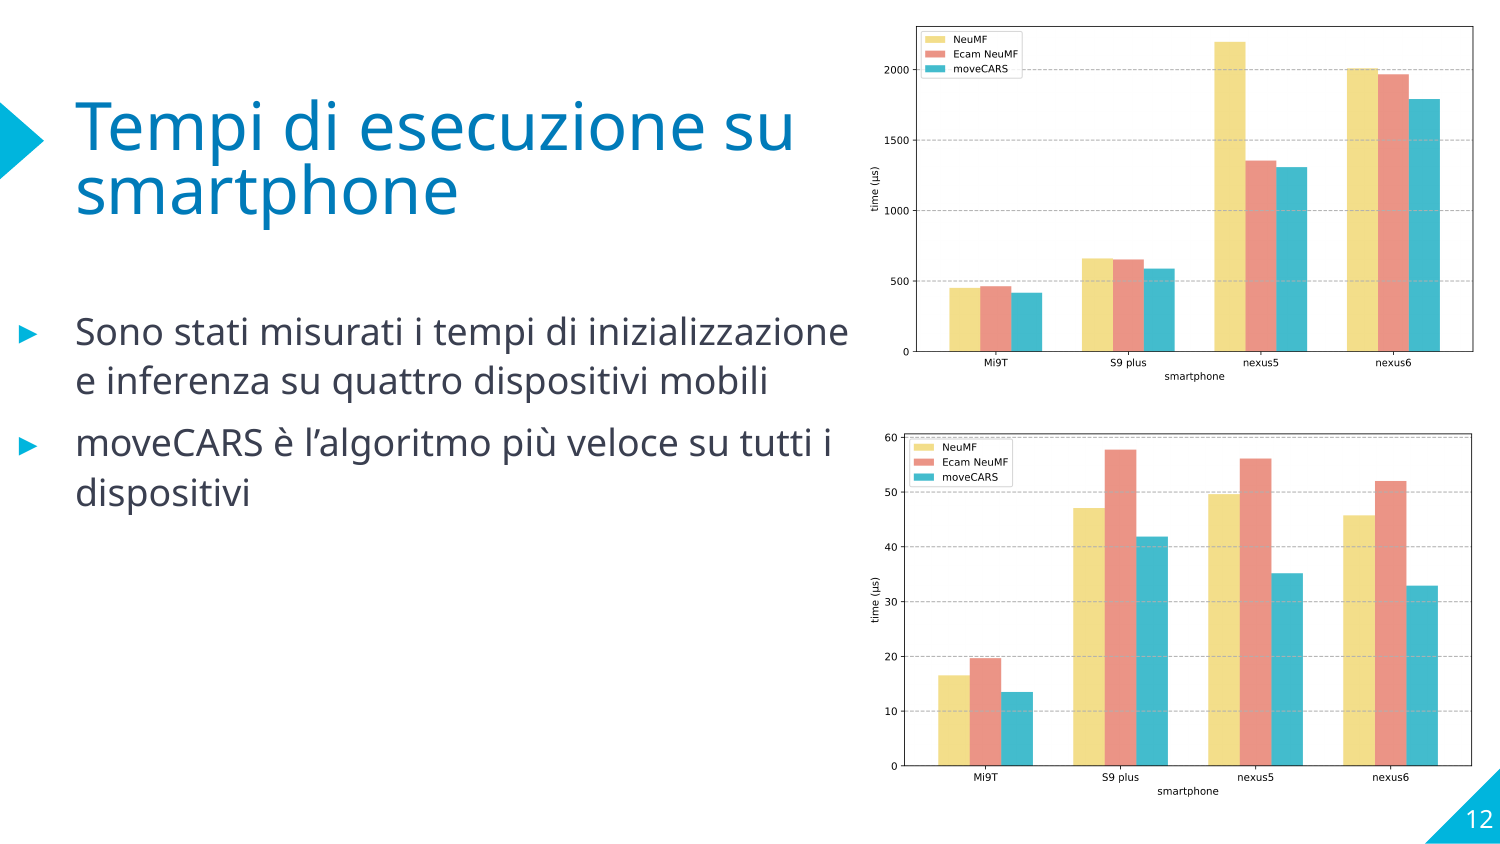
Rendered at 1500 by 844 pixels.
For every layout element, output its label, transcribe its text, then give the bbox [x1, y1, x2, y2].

title Tempi di esecuzione su smartphone [75, 99, 857, 277]
list Sono stati misurati i tempi di inizializzazione e inferenza su quattro dispositivi mobili moveCARS è l’algoritmo più veloce su tutti i dispositivi [0, 303, 856, 541]
picture [863, 426, 1479, 804]
picture [862, 19, 1480, 390]
slide_number 12 [1418, 760, 1494, 838]
